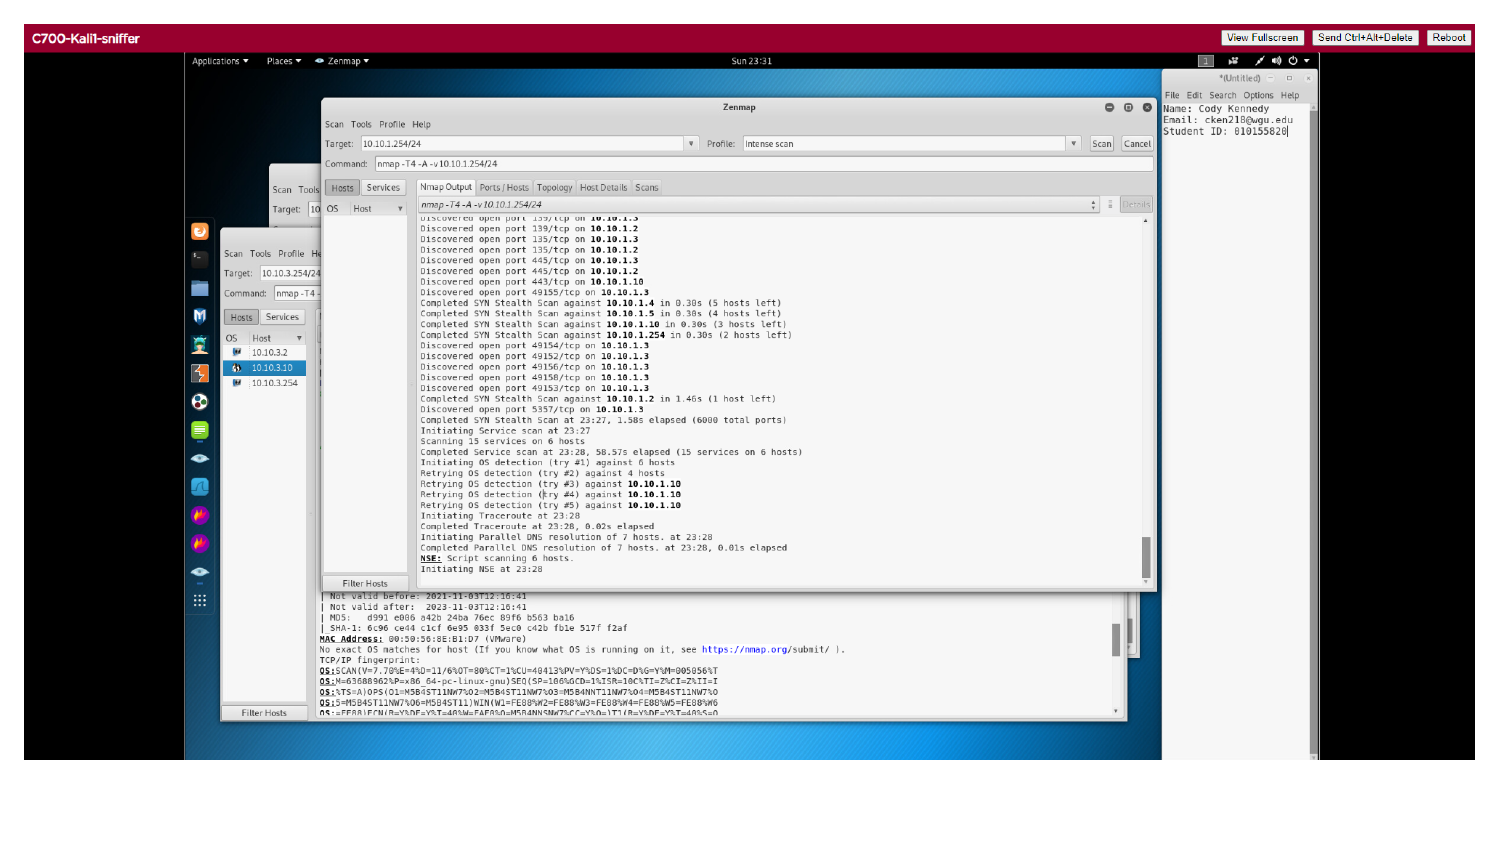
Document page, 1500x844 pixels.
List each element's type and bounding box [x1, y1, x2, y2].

picture [24, 24, 1476, 760]
